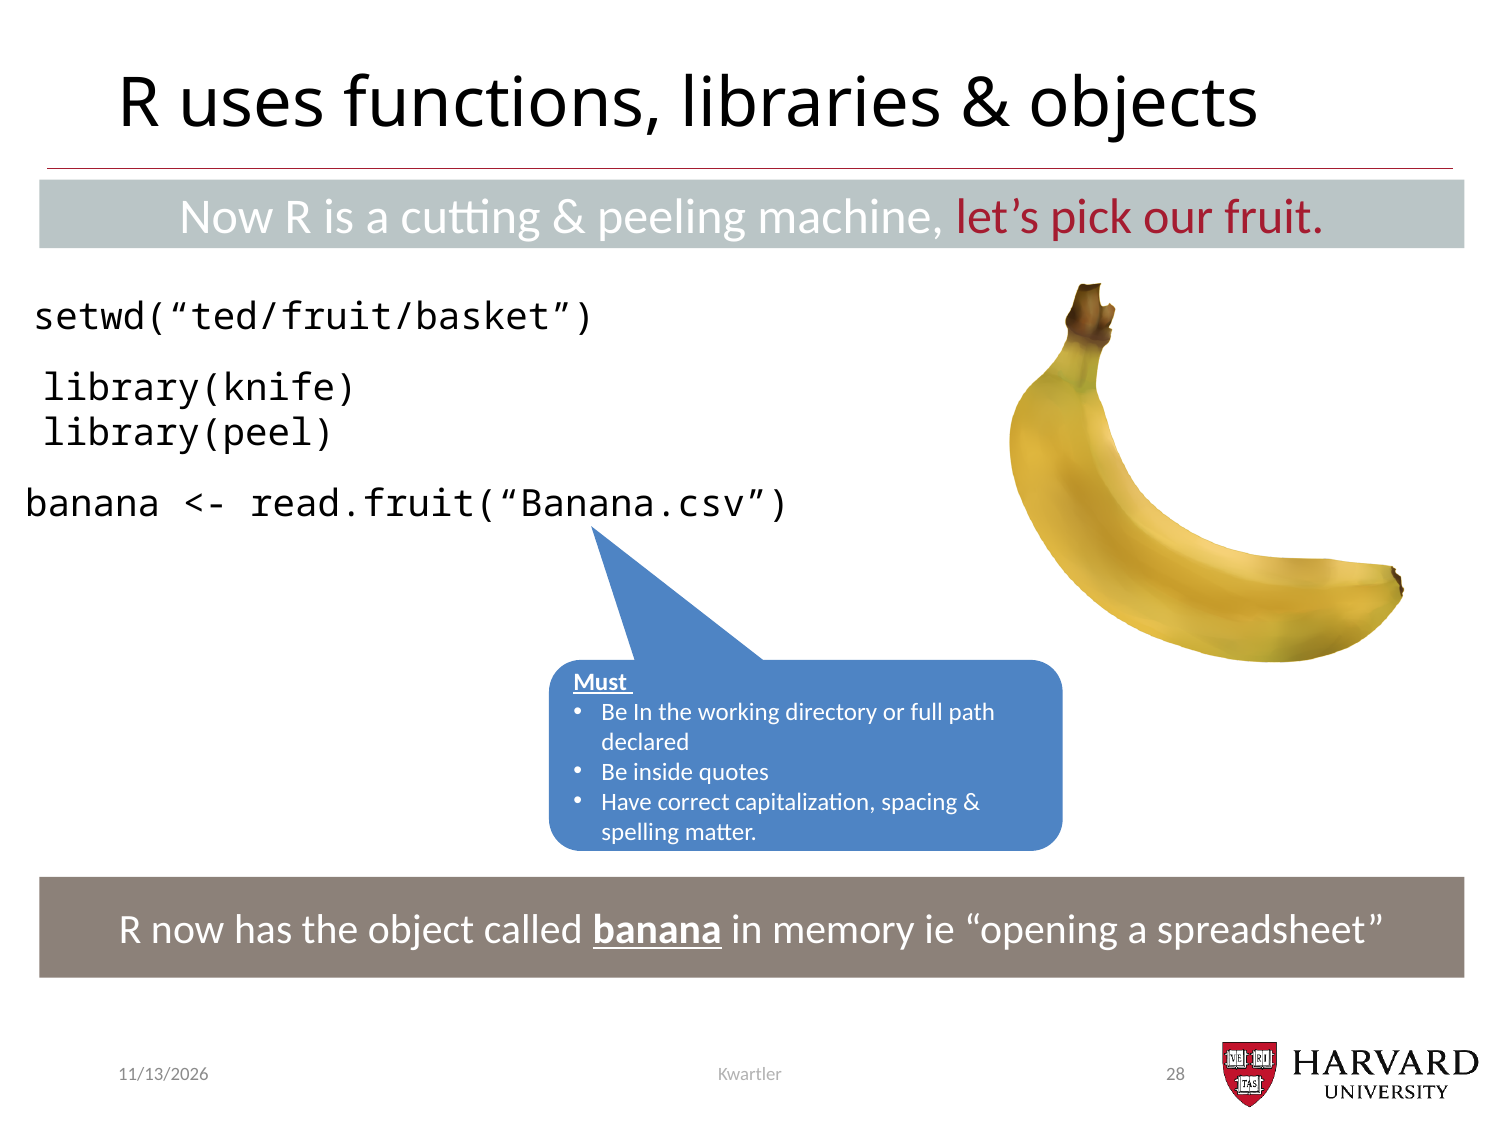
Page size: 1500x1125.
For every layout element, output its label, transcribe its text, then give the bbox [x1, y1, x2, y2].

text_box setwd(“ted/fruit/basket”) [18, 284, 611, 345]
picture [1200, 1024, 1500, 1125]
text_box banana <- read.fruit(“Banana.csv”) [10, 471, 805, 532]
text_box R now has the object called banana in memory ie “opening a spreadsheet” [38, 876, 1465, 979]
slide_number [103, 1042, 441, 1103]
text_box Must Be In the working directory or full path declared Be inside quotes Have correct capitalization, spacing & spelling matter. [547, 523, 1064, 853]
text_box library(knife) library(peel) [27, 355, 373, 461]
text_box Now R is a cutting & peeling machine, let’s pick our fruit. [38, 179, 1465, 249]
footer Kwartler [496, 1042, 1004, 1103]
picture [955, 216, 1444, 705]
slide_number 28 [1059, 1042, 1200, 1103]
title R uses functions, libraries & objects [103, 59, 1397, 157]
